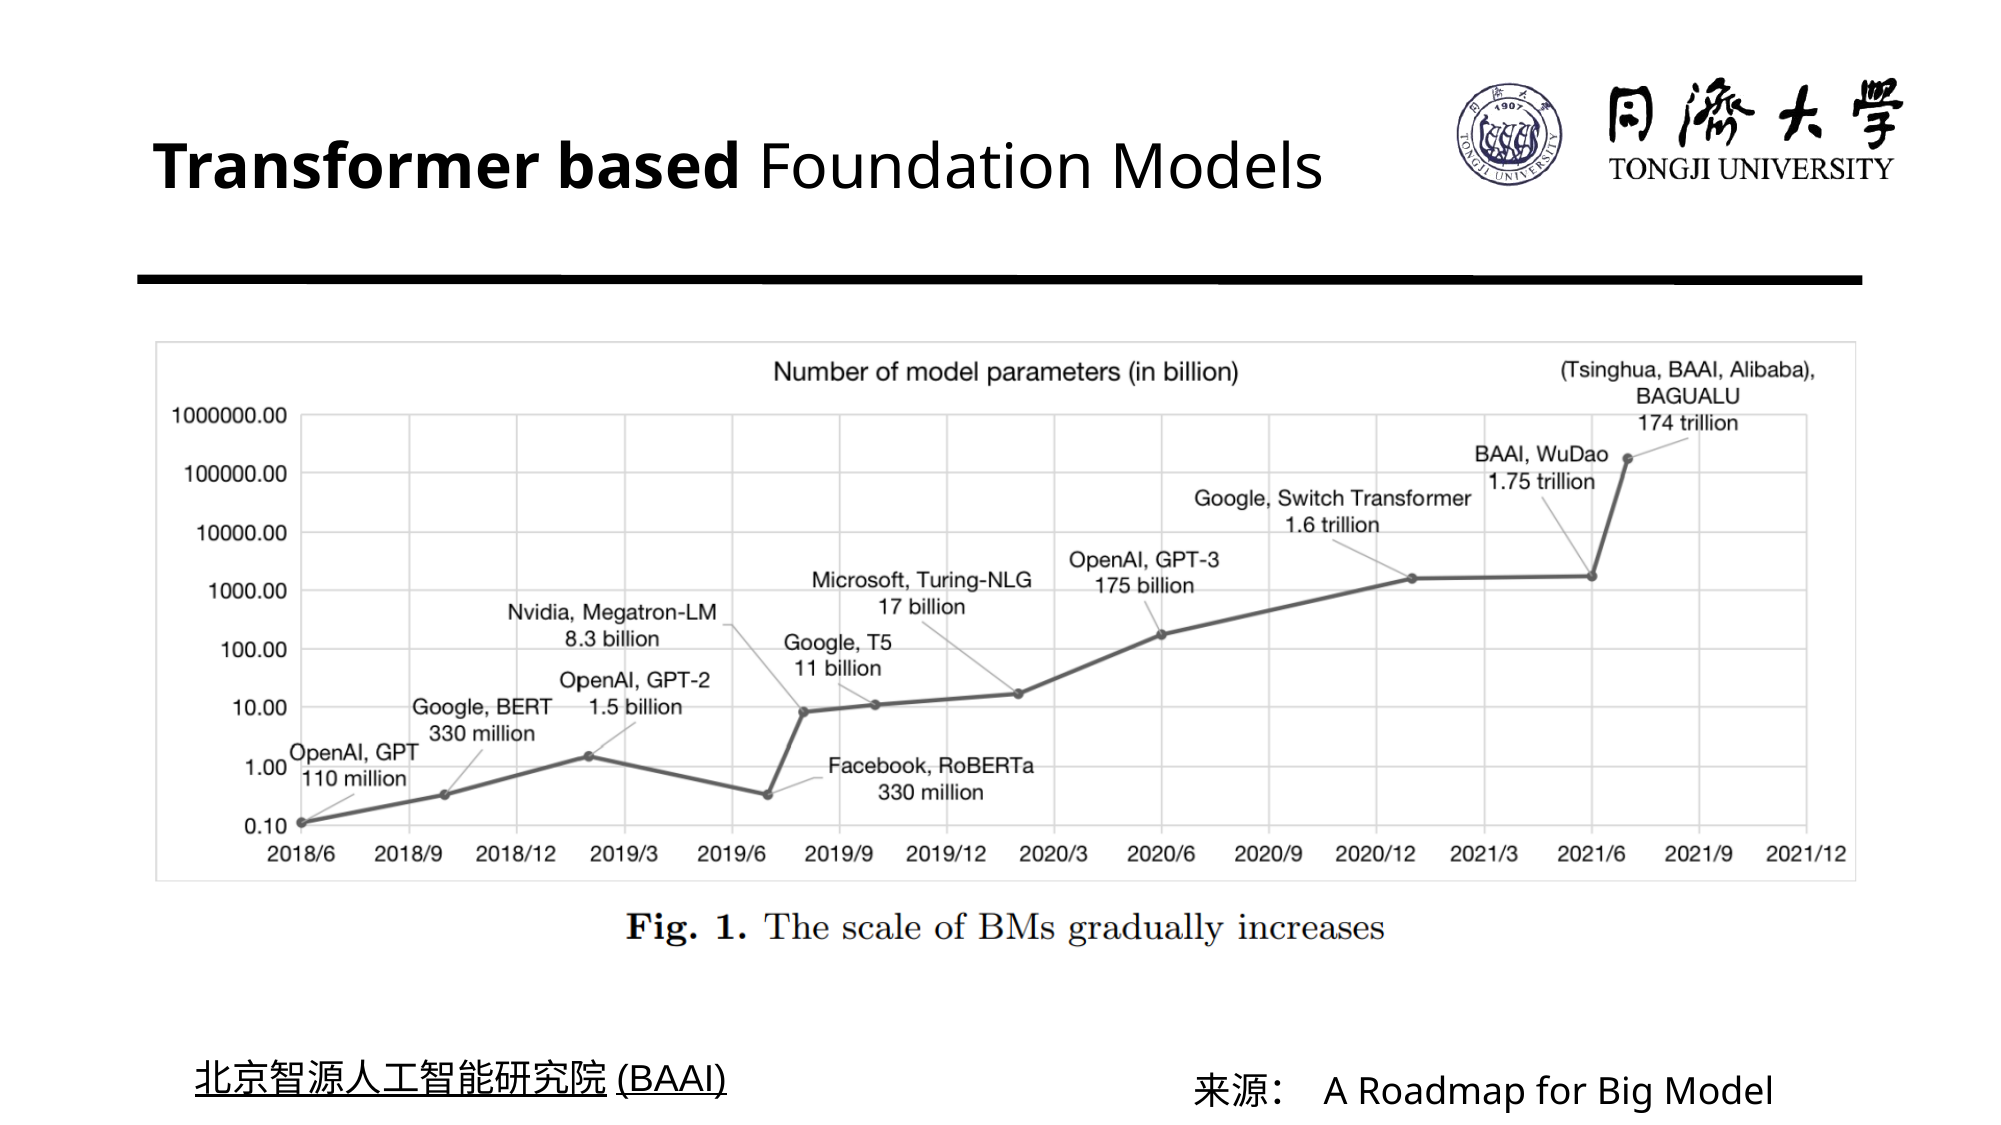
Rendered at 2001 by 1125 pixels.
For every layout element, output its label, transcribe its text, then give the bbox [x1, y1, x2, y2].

text_box 来源： A Roadmap for Big Model [1178, 1060, 1800, 1120]
text_box 北京智源人工智能研究院(BAAI) [180, 1046, 742, 1106]
title Transformer based Foundation Models [137, 59, 1863, 278]
picture [99, 291, 1900, 991]
picture [1428, 23, 1958, 250]
